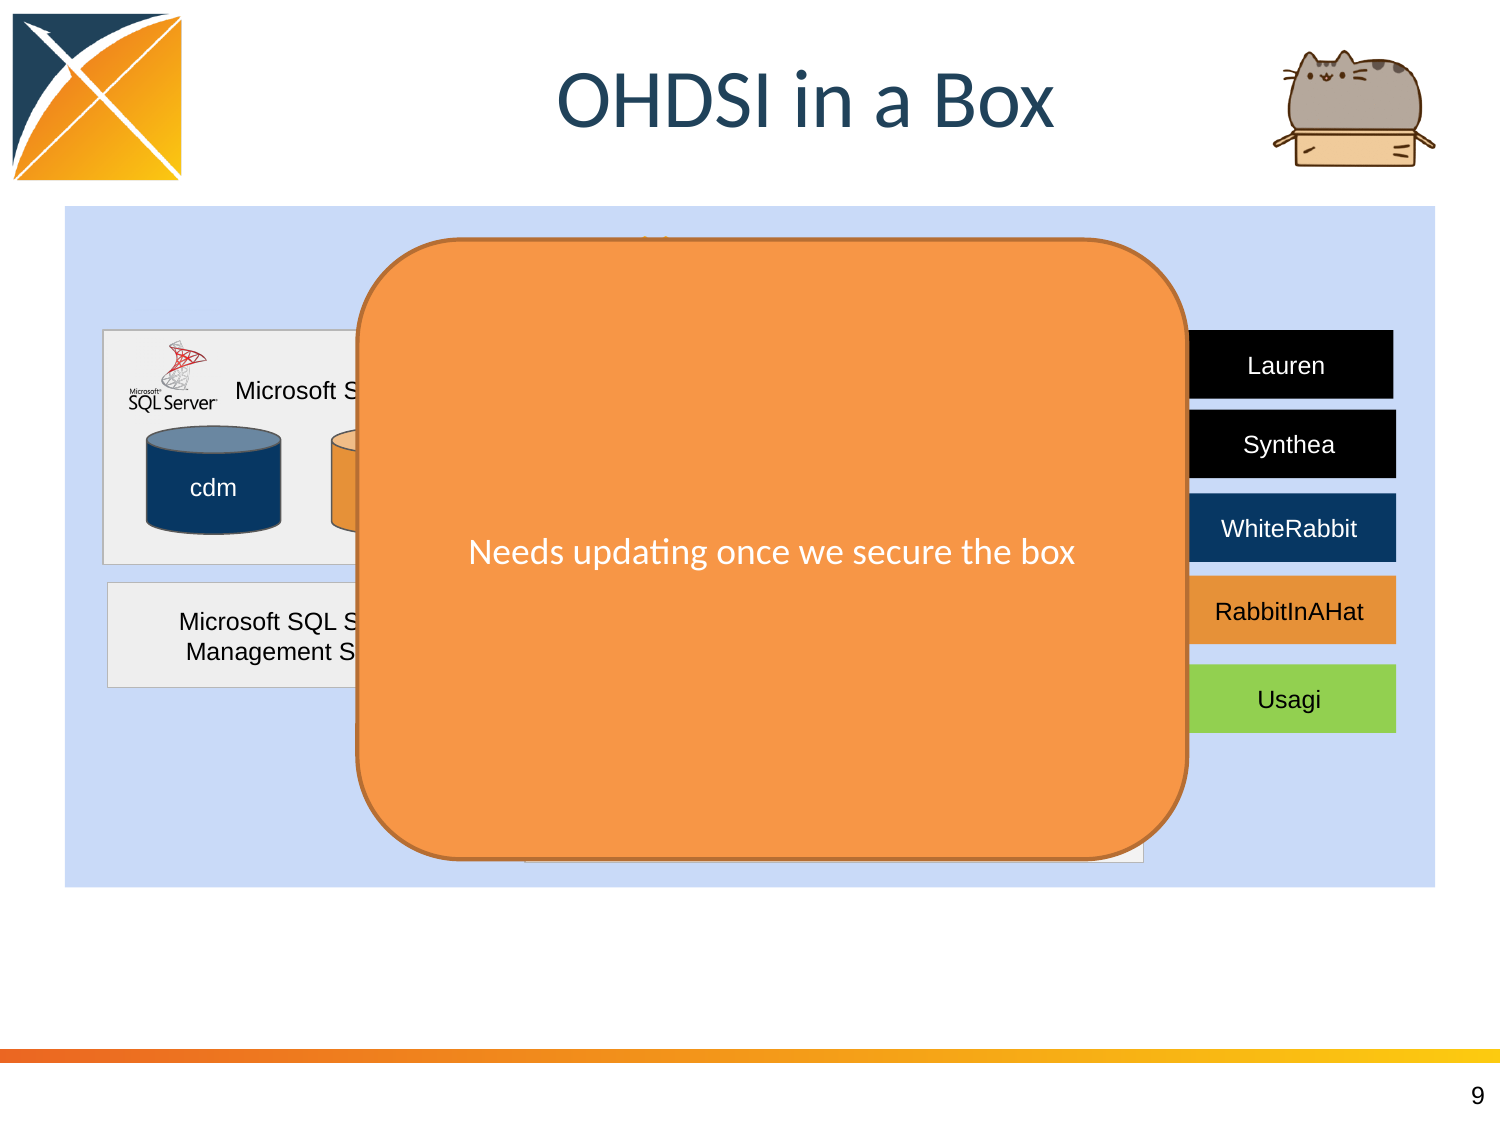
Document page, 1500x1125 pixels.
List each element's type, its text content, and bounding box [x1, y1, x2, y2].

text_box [102, 329, 489, 565]
picture [1272, 49, 1436, 167]
text_box Microsoft SQL Server Management Studio [107, 582, 355, 688]
text_box [64, 206, 1436, 888]
text_box Synthea [1190, 409, 1397, 479]
text_box Lauren [1189, 330, 1394, 399]
slide_number 9 [1149, 1065, 1500, 1125]
text_box Usagi [1190, 664, 1397, 733]
picture [0, 0, 206, 200]
text_box [525, 844, 1144, 863]
picture [106, 309, 241, 445]
text_box WhiteRabbit [1190, 493, 1397, 562]
title OHDSI in a Box [187, 24, 1425, 163]
picture [566, 195, 932, 341]
text_box RabbitInAHat [1190, 575, 1397, 645]
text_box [603, 357, 1066, 832]
text_box Needs updating once we secure the box [355, 237, 1190, 862]
